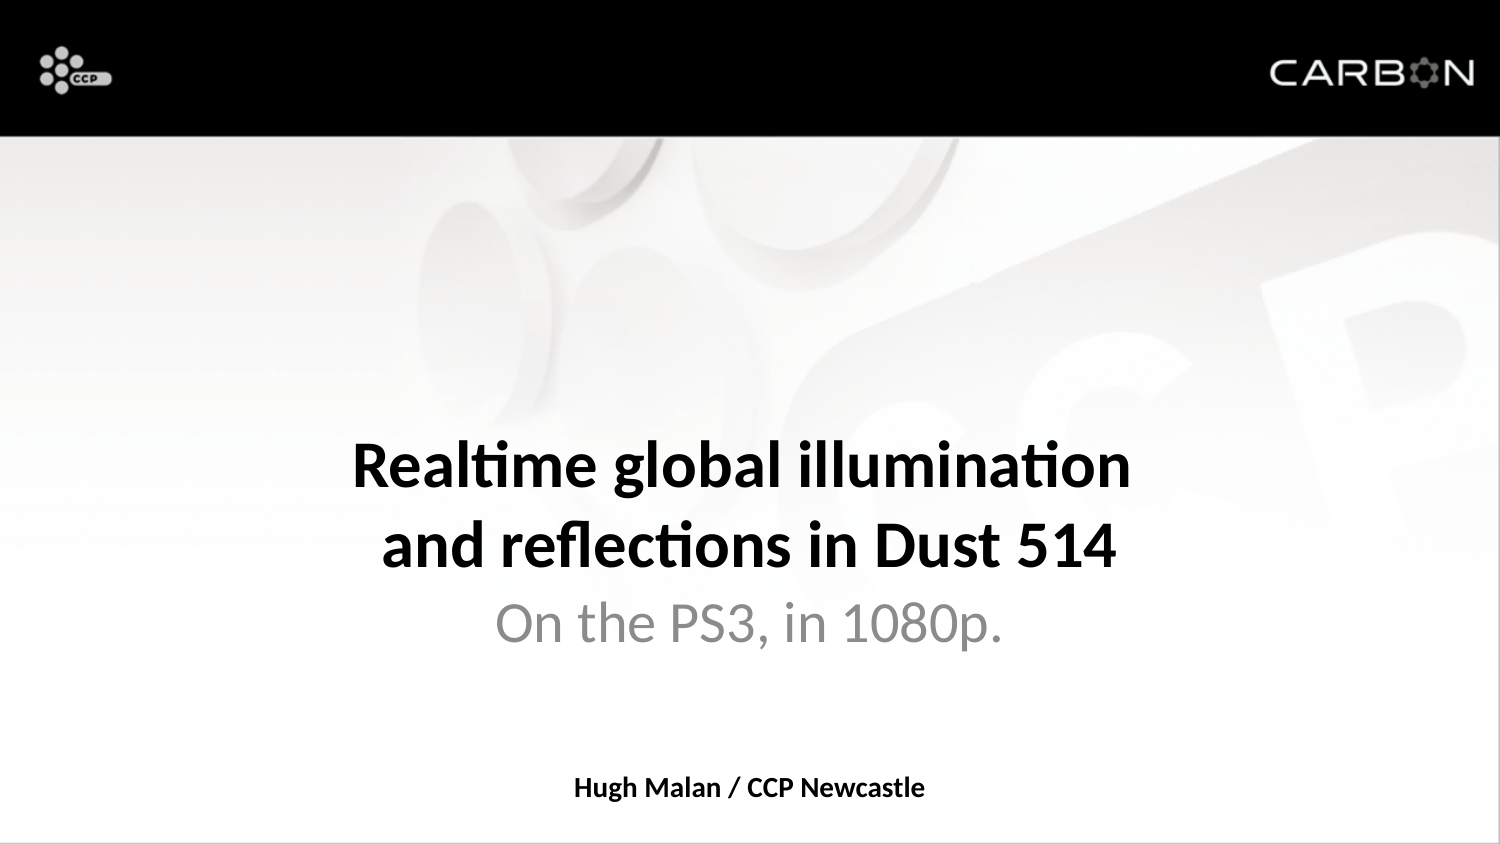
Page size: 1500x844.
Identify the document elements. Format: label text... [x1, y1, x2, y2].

subtitle On the PS3, in 1080p. [112, 584, 1388, 690]
picture [0, 0, 1500, 844]
title Realtime global illumination and reflections in Dust 514 [112, 399, 1388, 581]
text_box Hugh Malan / CCP Newcastle [112, 690, 1388, 804]
